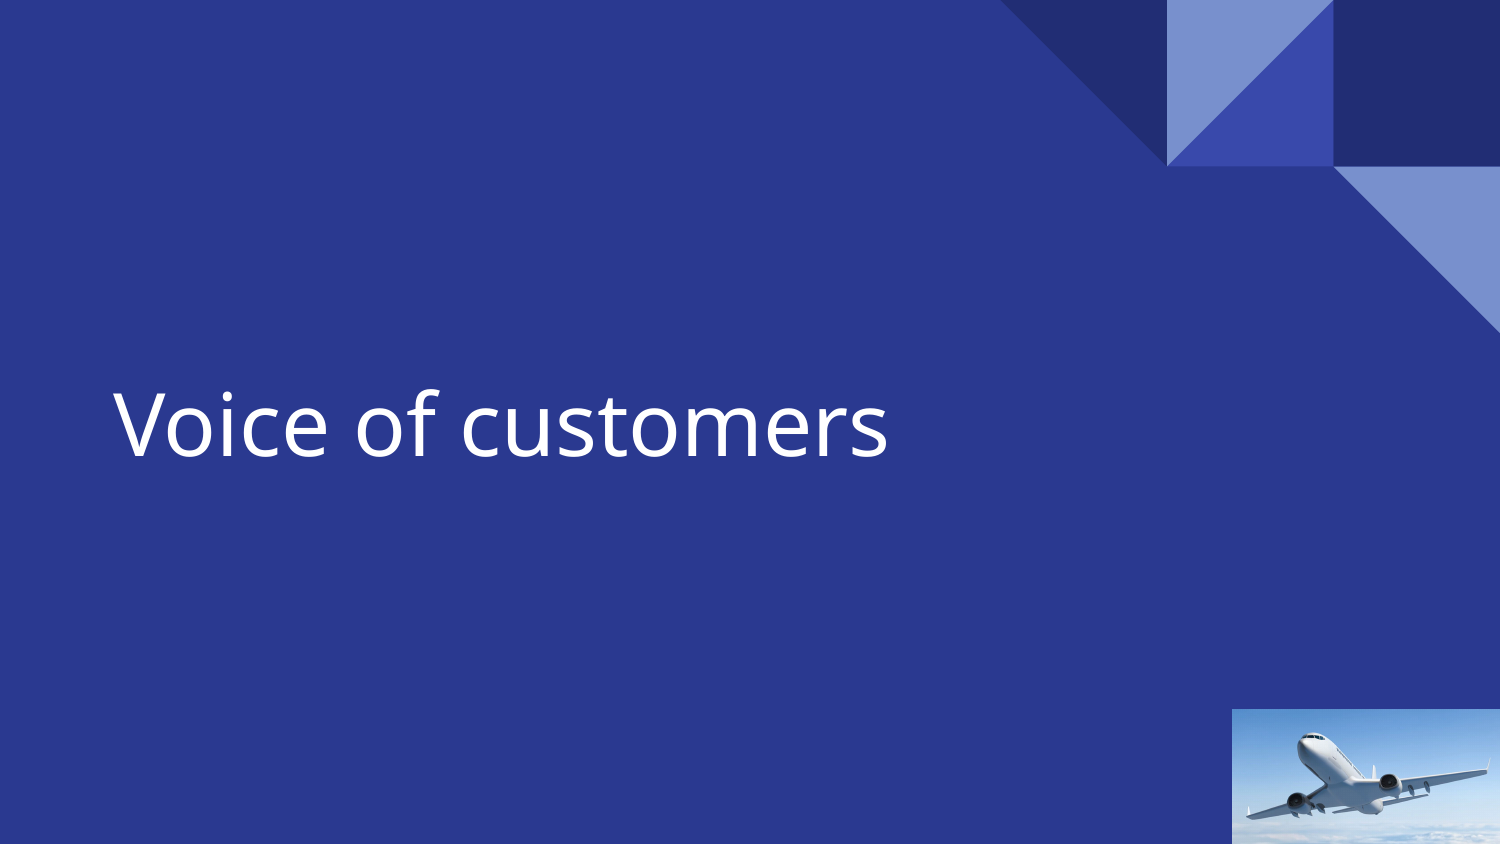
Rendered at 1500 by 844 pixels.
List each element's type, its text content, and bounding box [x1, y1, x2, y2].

picture [1232, 709, 1500, 844]
title Voice of customers [98, 353, 1447, 491]
